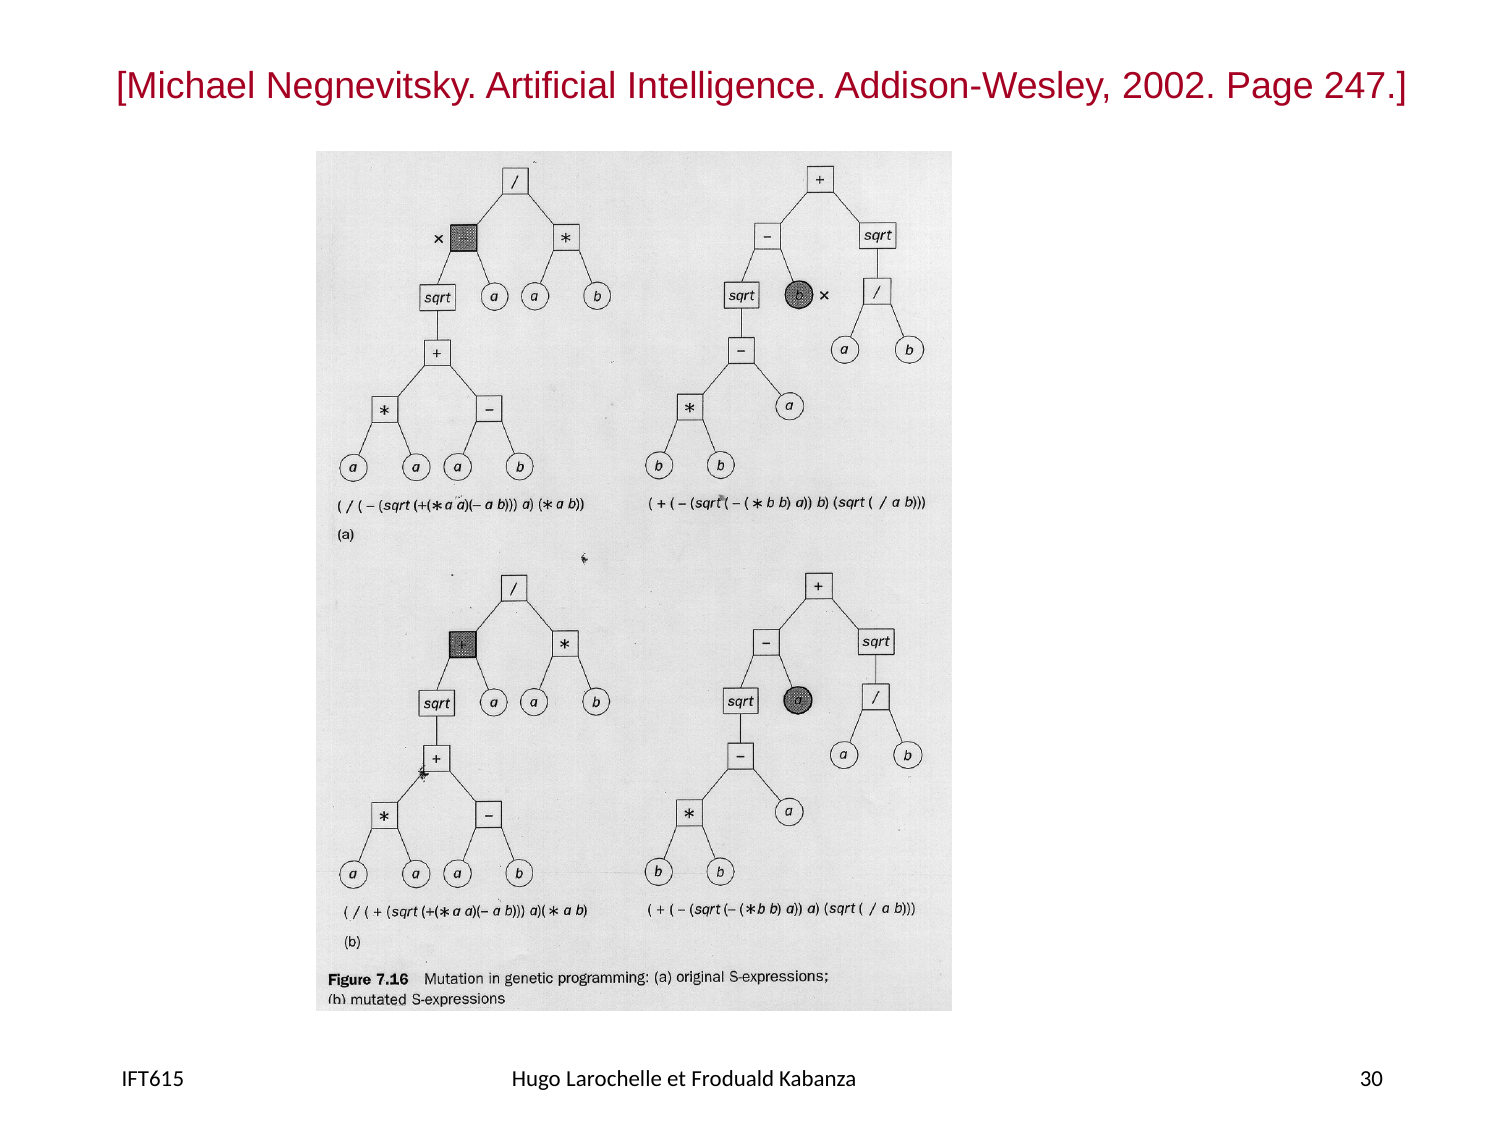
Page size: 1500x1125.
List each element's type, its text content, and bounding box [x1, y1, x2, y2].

slide_number 30 [1344, 1056, 1431, 1117]
text_box [Michael Negnevitsky. Artificial Intelligence. Addison-Wesley, 2002. Page 247.] [101, 54, 1423, 114]
footer IFT615 [69, 1056, 200, 1117]
picture [316, 151, 952, 1011]
slide_number Hugo Larochelle et Froduald Kabanza [419, 1056, 950, 1117]
